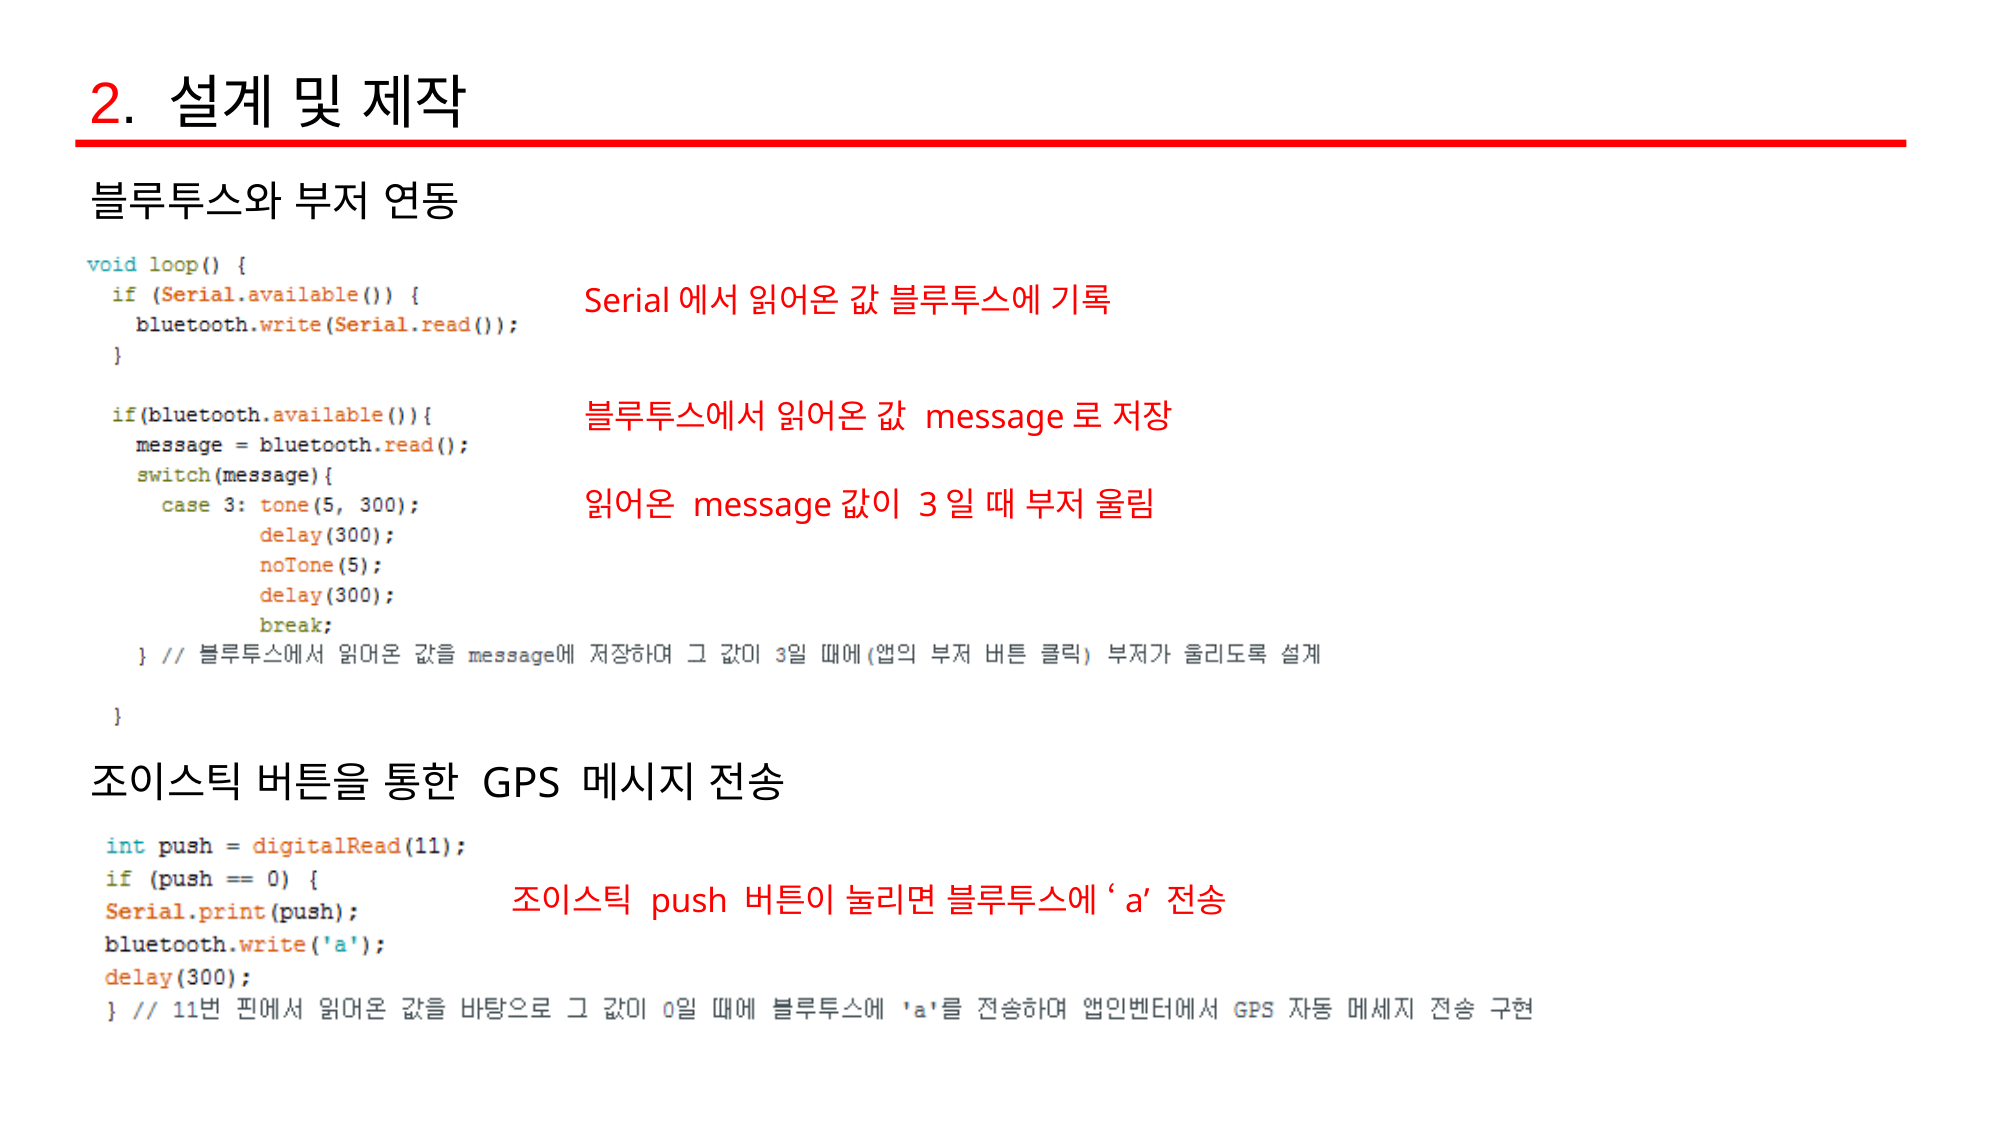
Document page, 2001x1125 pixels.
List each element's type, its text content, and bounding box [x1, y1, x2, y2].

text_box 2. 설계 및 제작 [74, 57, 484, 139]
text_box [74, 139, 1907, 148]
text_box 조이스틱 버튼을 통한 GPS 메시지 전송 [75, 749, 842, 813]
picture [75, 813, 1551, 1041]
picture [75, 252, 1353, 749]
text_box 블루투스와 부저 연동 [75, 167, 842, 232]
